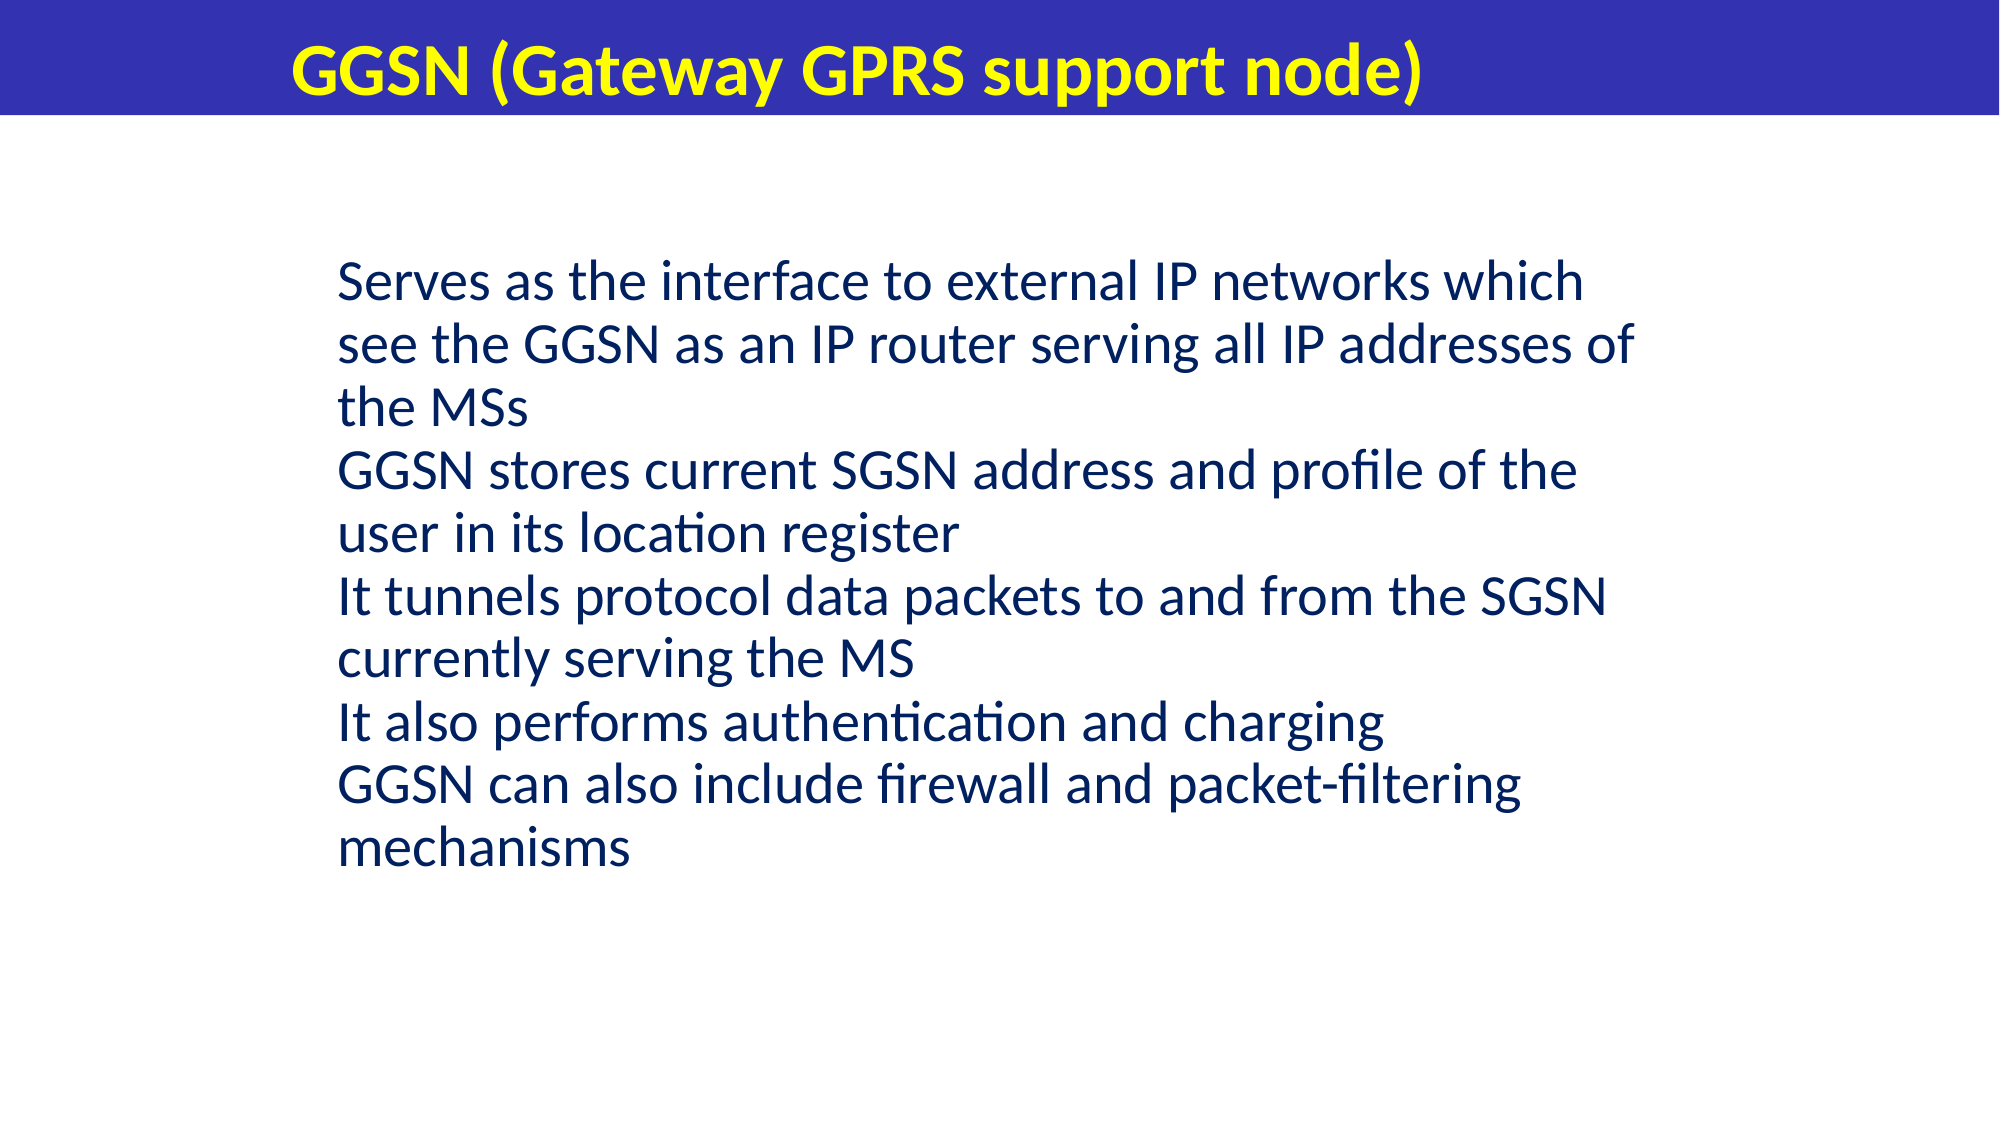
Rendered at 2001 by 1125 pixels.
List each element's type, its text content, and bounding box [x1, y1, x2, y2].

list Serves as the interface to external IP networks which see the GGSN as an IP router serving all IP addresses of the MSs GGSN stores current SGSN address and profile of the user in its location register It tunnels protocol data packets to and from the SGSN currently serving the MS It also performs authentication and charging GGSN can also include firewall and packet-filtering mechanisms [337, 249, 1675, 887]
title GGSN (Gateway GPRS support node) [291, 20, 1844, 111]
